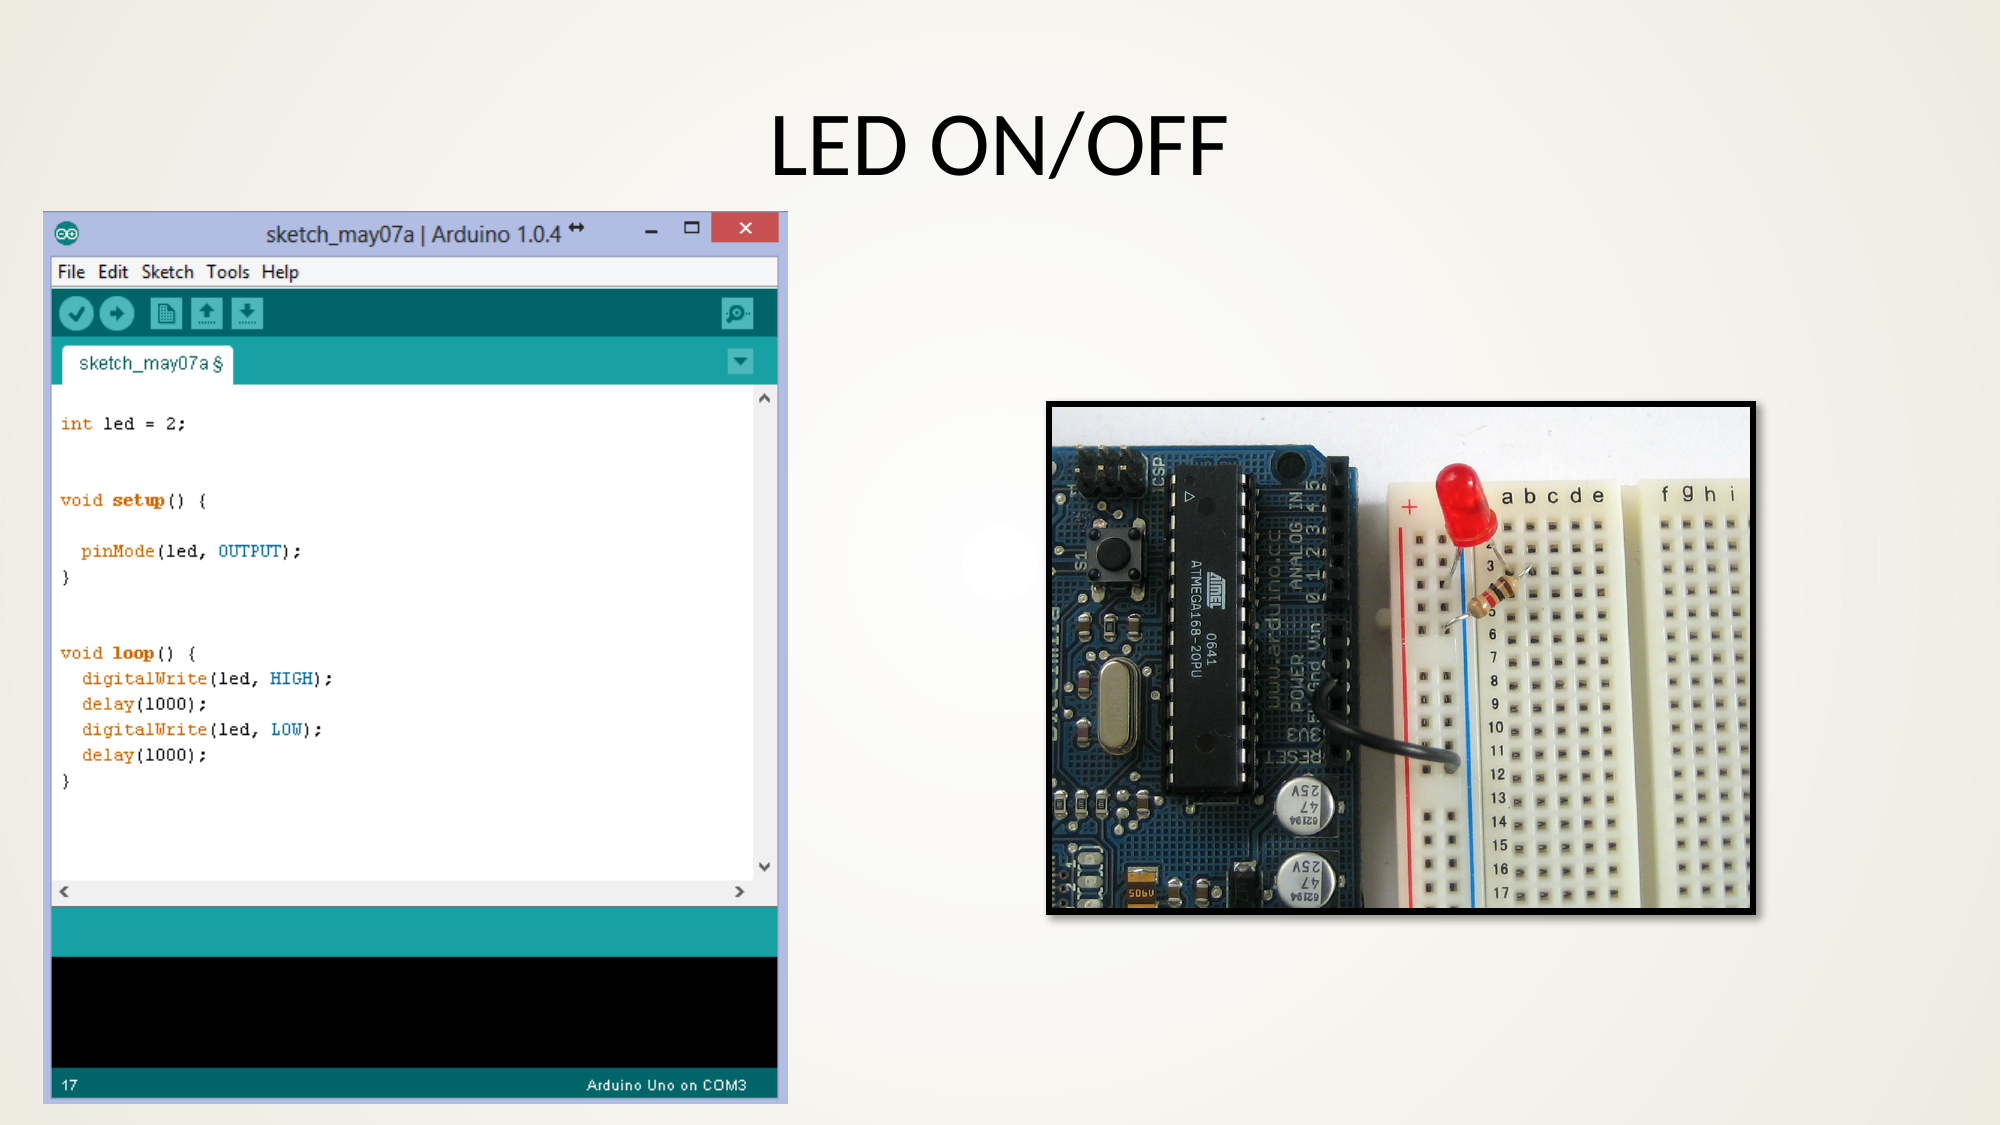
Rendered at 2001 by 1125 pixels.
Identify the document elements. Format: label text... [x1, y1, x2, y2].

picture [1051, 406, 1751, 909]
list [43, 211, 789, 1105]
title LED ON/OFF [99, 45, 1900, 233]
